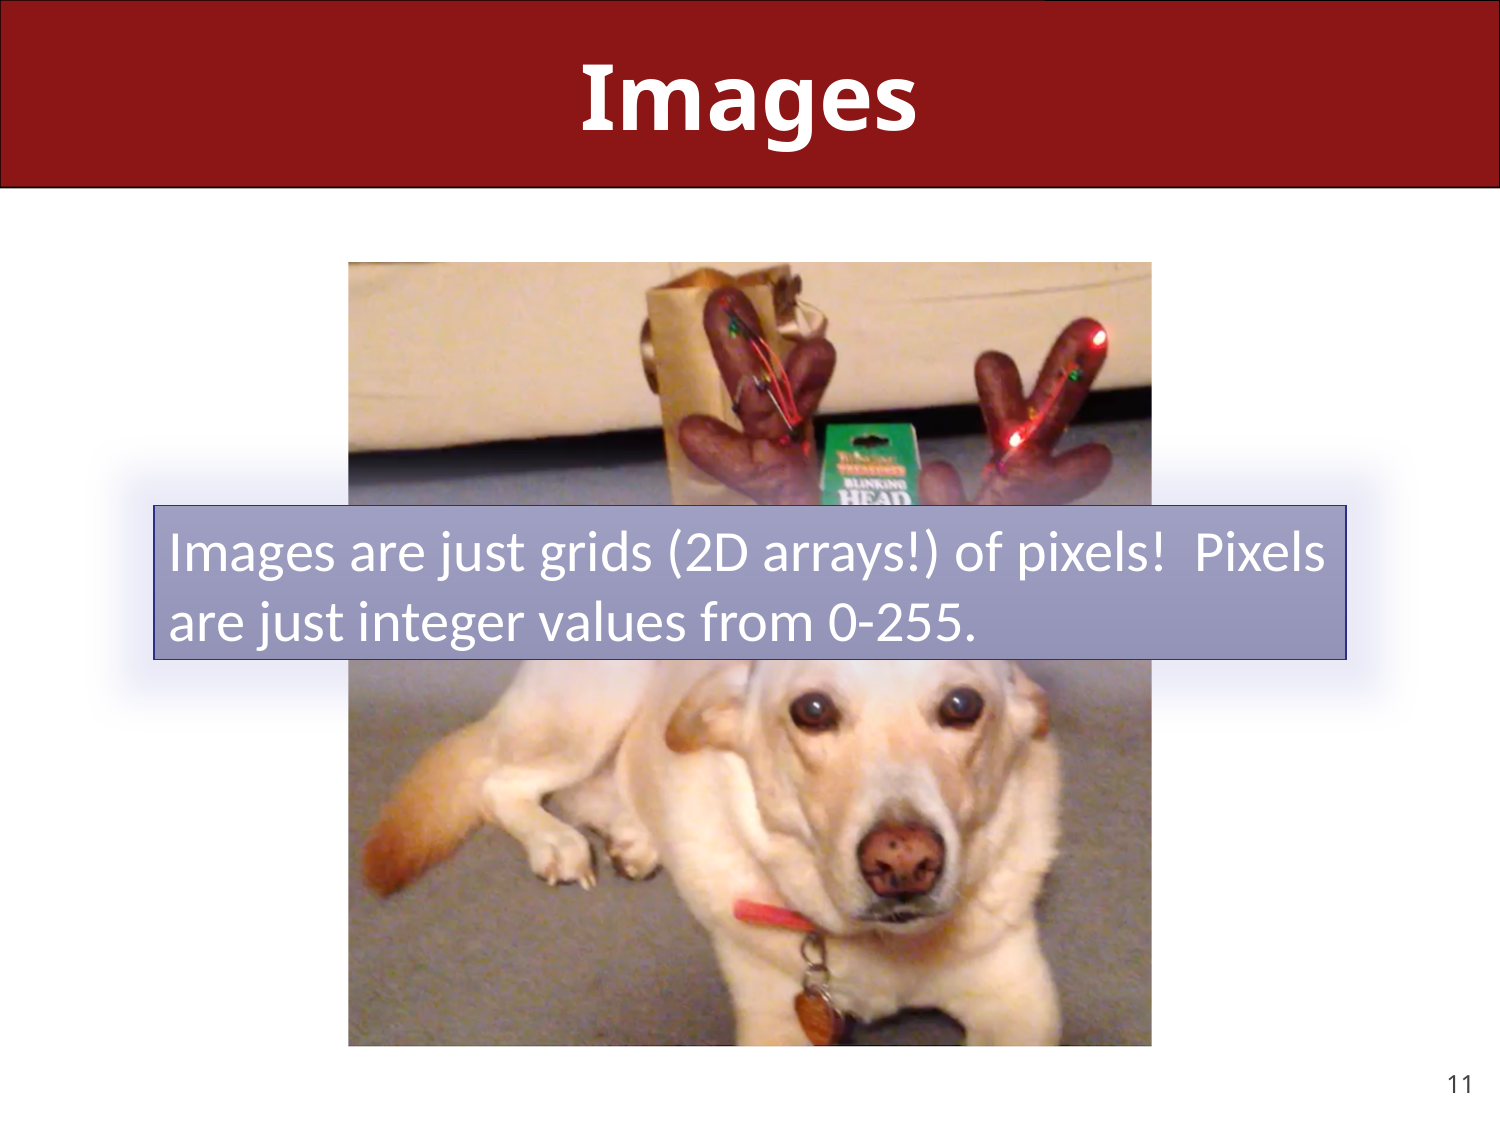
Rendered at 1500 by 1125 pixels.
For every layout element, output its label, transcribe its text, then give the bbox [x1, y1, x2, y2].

text_box Images are just grids (2D arrays!) of pixels! Pixels are just integer values from 0-255. [153, 505, 348, 660]
title Images [75, 0, 1425, 188]
text_box Images are just grids (2D arrays!) of pixels! Pixels are just integer values from 0-255. [1152, 505, 1347, 660]
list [348, 261, 1152, 1047]
